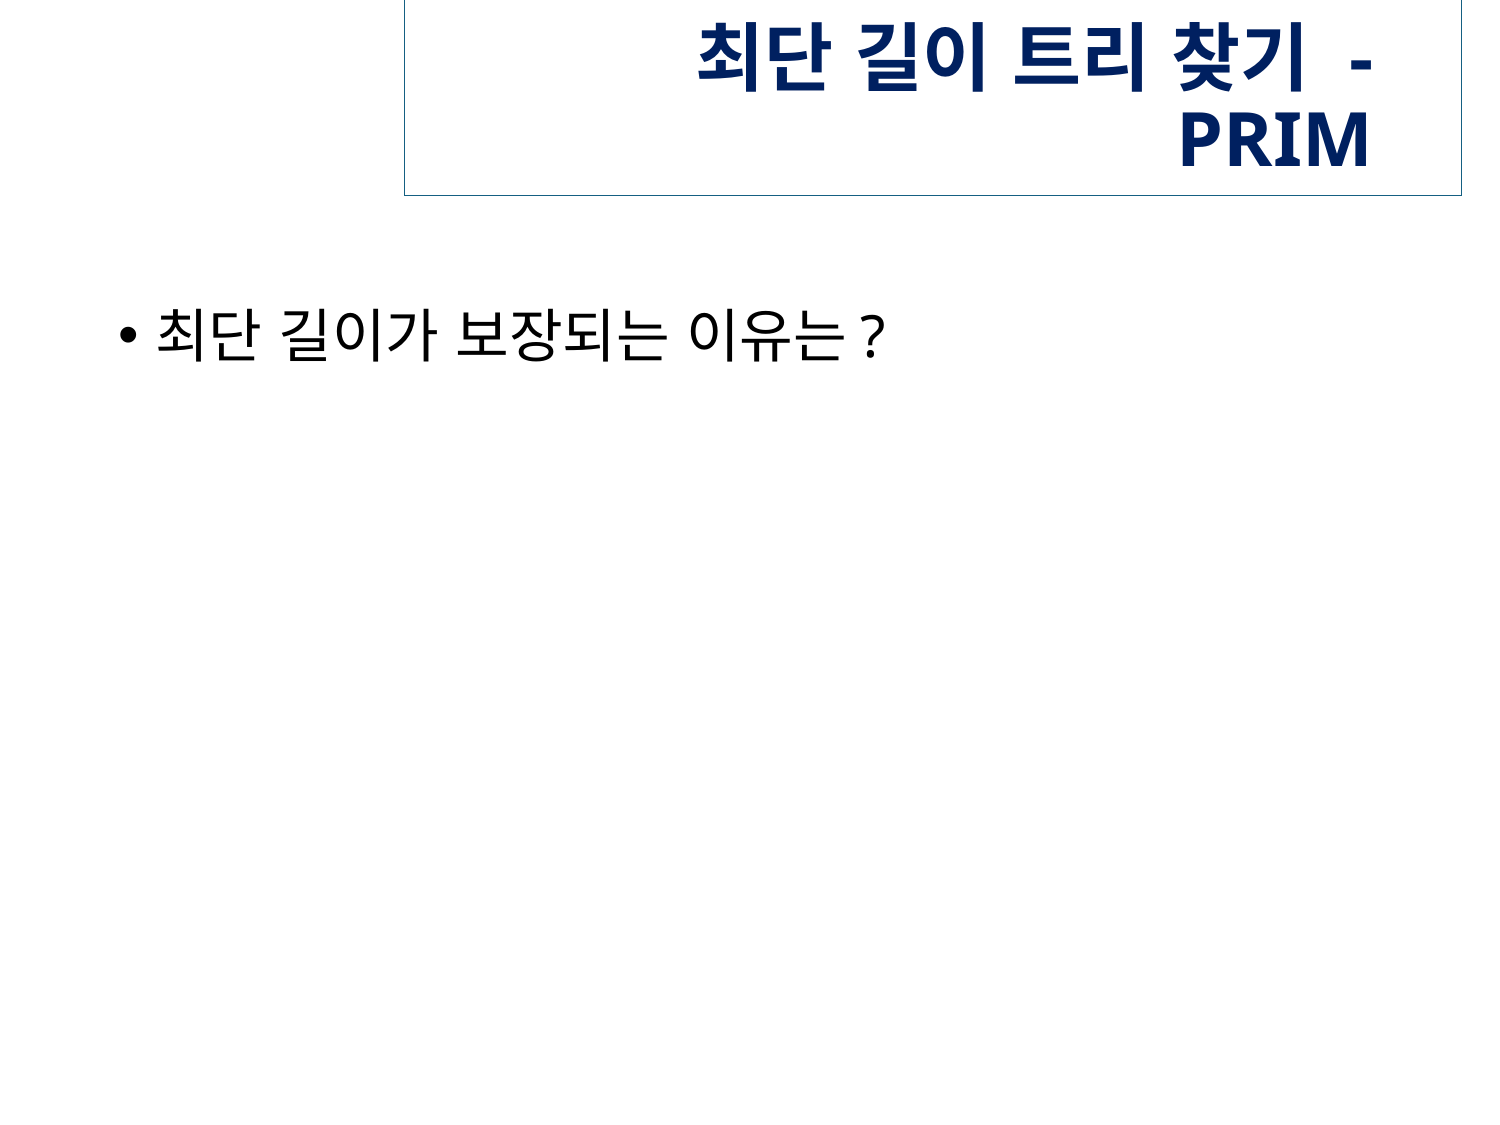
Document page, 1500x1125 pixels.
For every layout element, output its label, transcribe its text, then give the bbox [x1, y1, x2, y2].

title 최단 길이 트리 찾기 - PRIM [404, 0, 1462, 196]
list 최단 길이가 보장되는 이유는? [103, 299, 1500, 1014]
